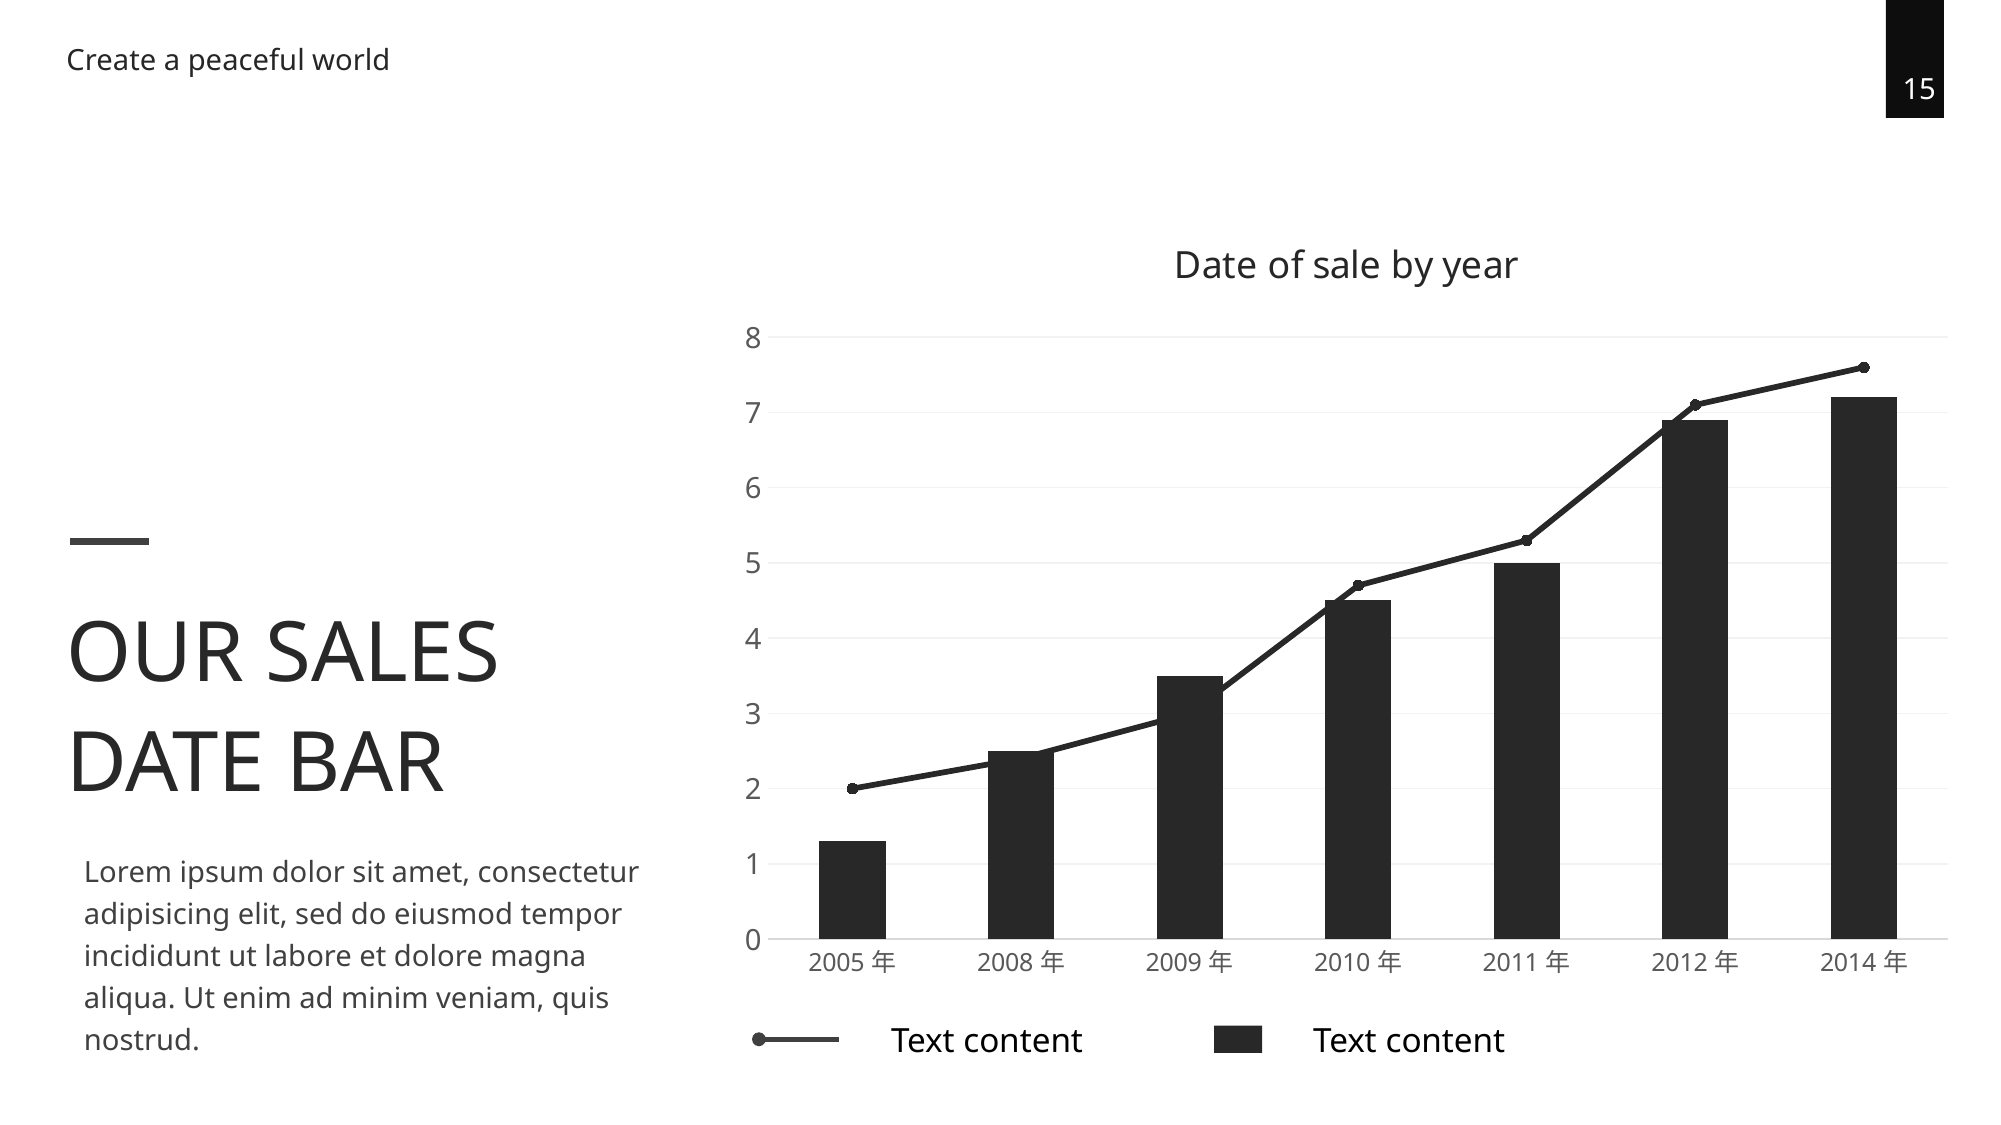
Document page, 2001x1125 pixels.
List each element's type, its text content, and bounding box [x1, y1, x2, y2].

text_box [719, 203, 1974, 1067]
slide_number 15 [1865, 0, 1974, 203]
text_box OUR SALES DATE BAR [51, 580, 719, 816]
text_box Lorem ipsum dolor sit amet, consectetur adipisicing elit, sed do eiusmod tempor incididunt ut labore et dolore magna aliqua. Ut enim ad minim veniam, quis nostrud. [69, 839, 667, 1064]
text_box Create a peaceful world [51, 33, 549, 84]
